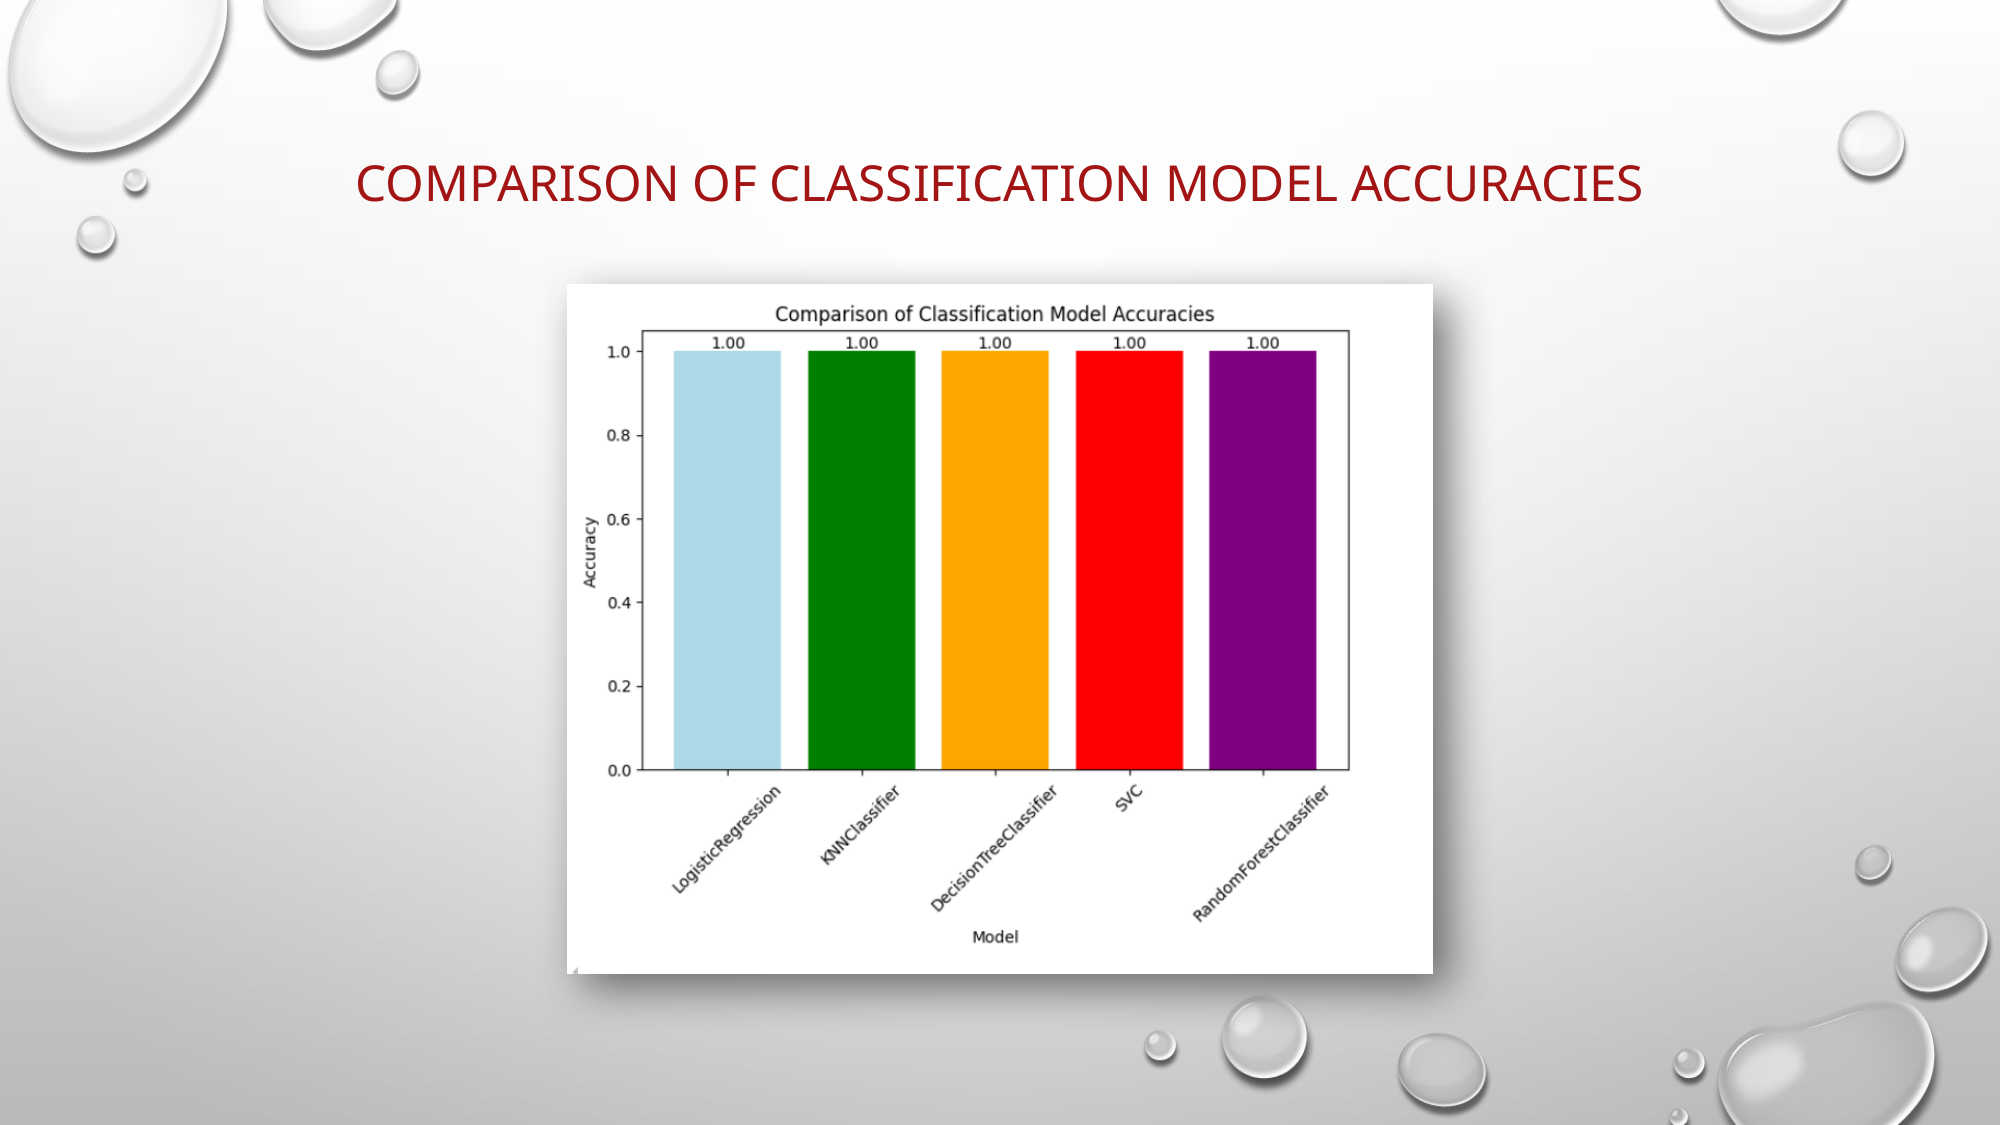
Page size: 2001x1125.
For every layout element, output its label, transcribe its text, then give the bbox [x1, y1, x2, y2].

title Comparison of Classification Model Accuracies [338, 126, 1662, 245]
picture [0, 0, 2000, 1125]
